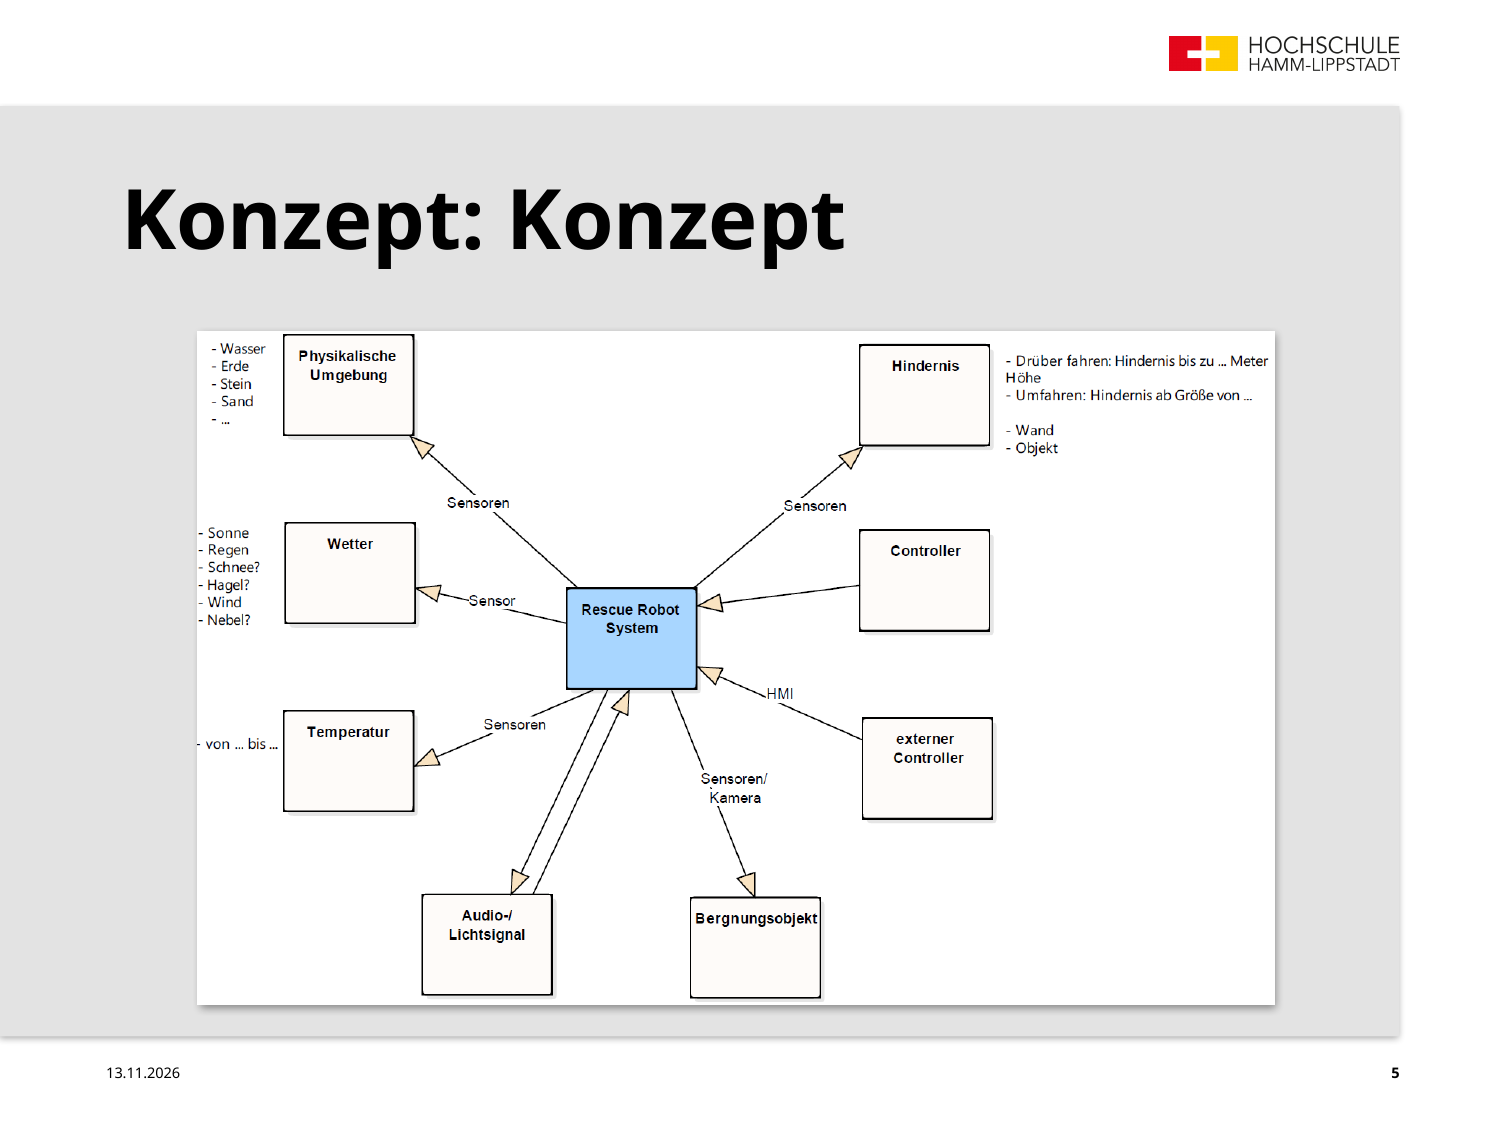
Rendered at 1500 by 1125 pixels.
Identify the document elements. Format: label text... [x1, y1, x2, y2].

picture [1169, 36, 1400, 71]
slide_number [106, 1065, 457, 1084]
title Konzept: Konzept [106, 122, 1366, 310]
slide_number 5 [1049, 1065, 1400, 1084]
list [197, 331, 1275, 1006]
